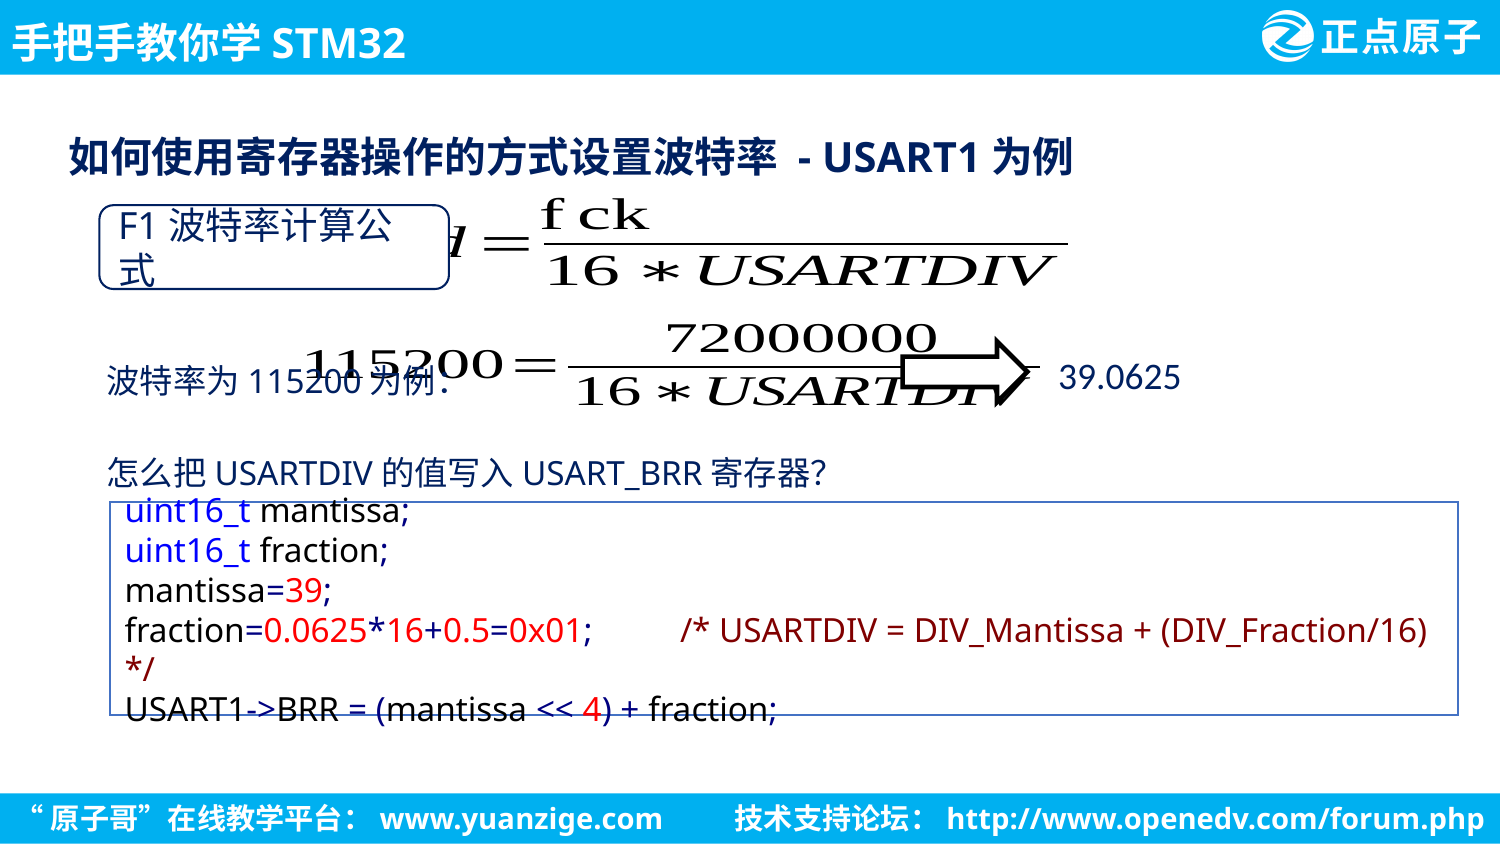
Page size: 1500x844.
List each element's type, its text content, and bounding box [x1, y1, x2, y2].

picture [1391, 45, 1397, 53]
text_box 如何使用寄存器操作的方式设置波特率 - USART1为例 [61, 102, 1217, 185]
picture [1322, 21, 1357, 52]
picture [1412, 44, 1418, 52]
text_box “原子哥”在线教学平台：www.yuanzige.com [0, 793, 544, 843]
text_box uint16_t mantissa; uint16_t fraction; mantissa=39; fraction=0.0625*16+0.5=0x01; /* USARTDIV = DIV_Mantissa + (DIV_Fraction/16) */ USART1->BRR = (mantissa << 4) + fraction; [109, 501, 1459, 716]
picture [1367, 18, 1396, 42]
text_box 波特率为115200为例： [92, 332, 473, 408]
picture [1445, 21, 1479, 54]
picture [1431, 44, 1438, 52]
text_box 技术支持论坛：http://www.openedv.com/forum.php [544, 793, 1500, 843]
text_box F1波特率计算公式 [98, 204, 450, 291]
picture [1364, 45, 1370, 53]
text_box [901, 339, 1029, 405]
text_box 怎么把USARTDIV的值写入USART_BRR寄存器？ [92, 424, 1248, 499]
picture [1267, 11, 1313, 45]
text_box 手把手教你学STM32 [0, 0, 967, 75]
text_box [0, 0, 1500, 76]
picture [1404, 20, 1438, 54]
picture [1263, 27, 1307, 61]
